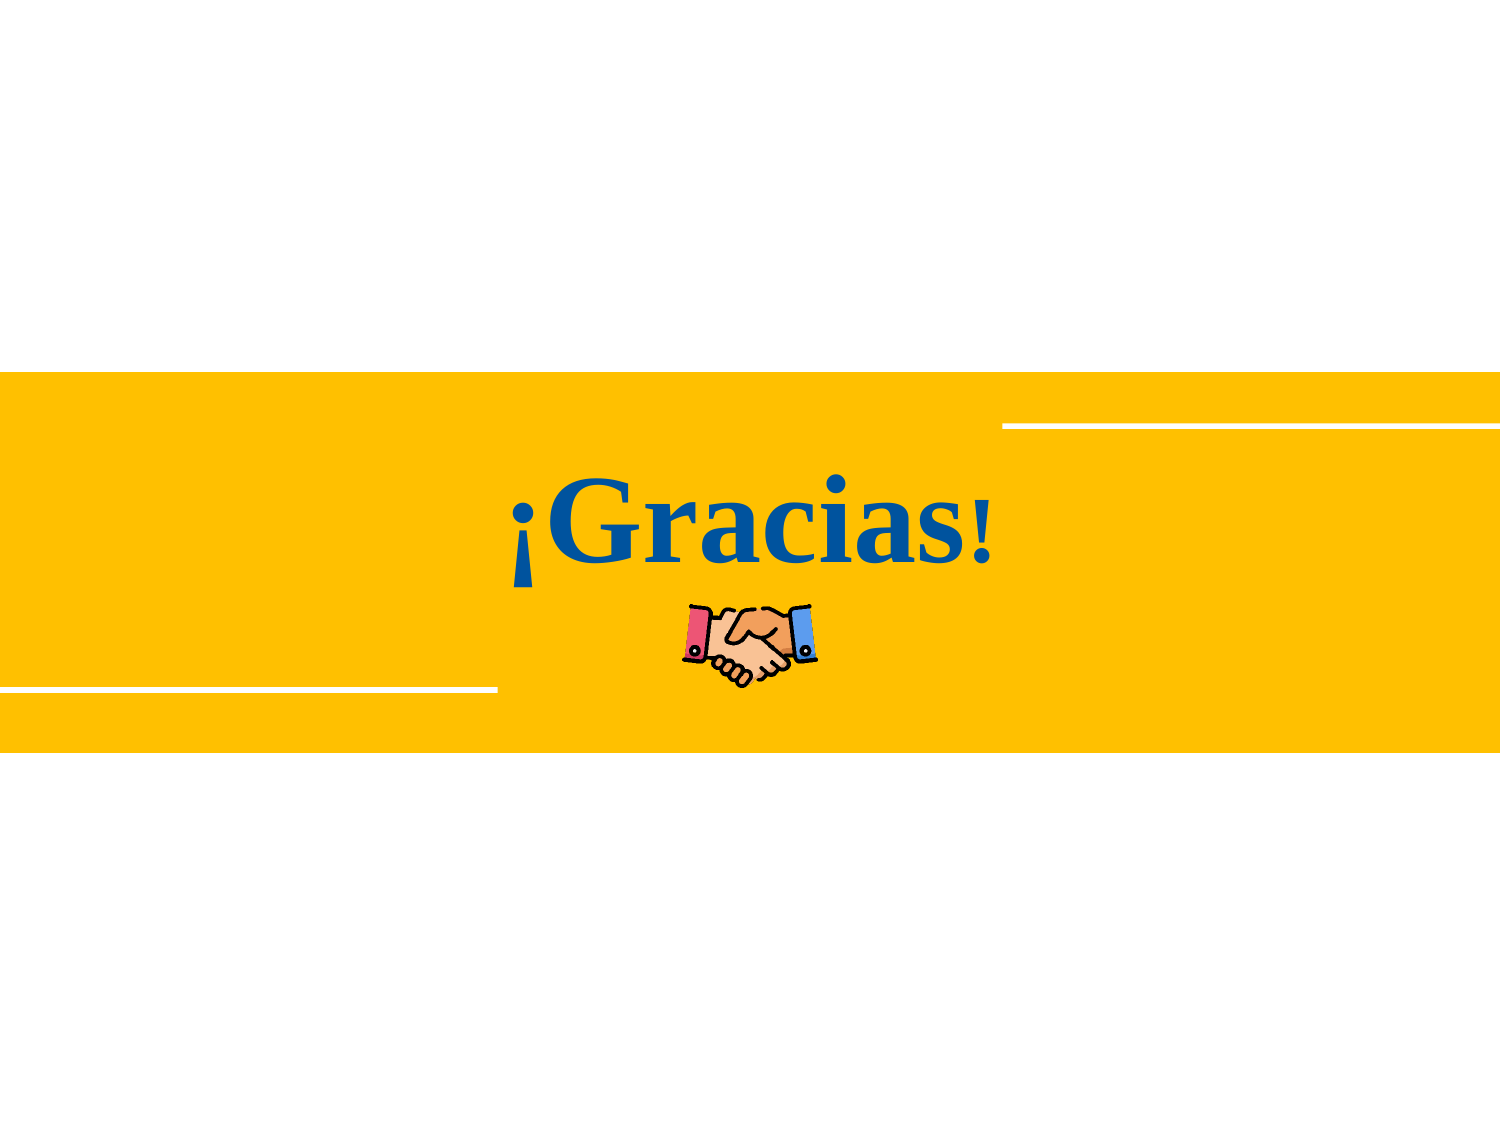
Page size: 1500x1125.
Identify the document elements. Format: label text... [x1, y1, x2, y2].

text_box [1001, 422, 1500, 430]
text_box [0, 371, 1500, 754]
picture [682, 604, 818, 688]
title ¡Gracias! [472, 443, 1028, 598]
text_box [0, 686, 499, 694]
